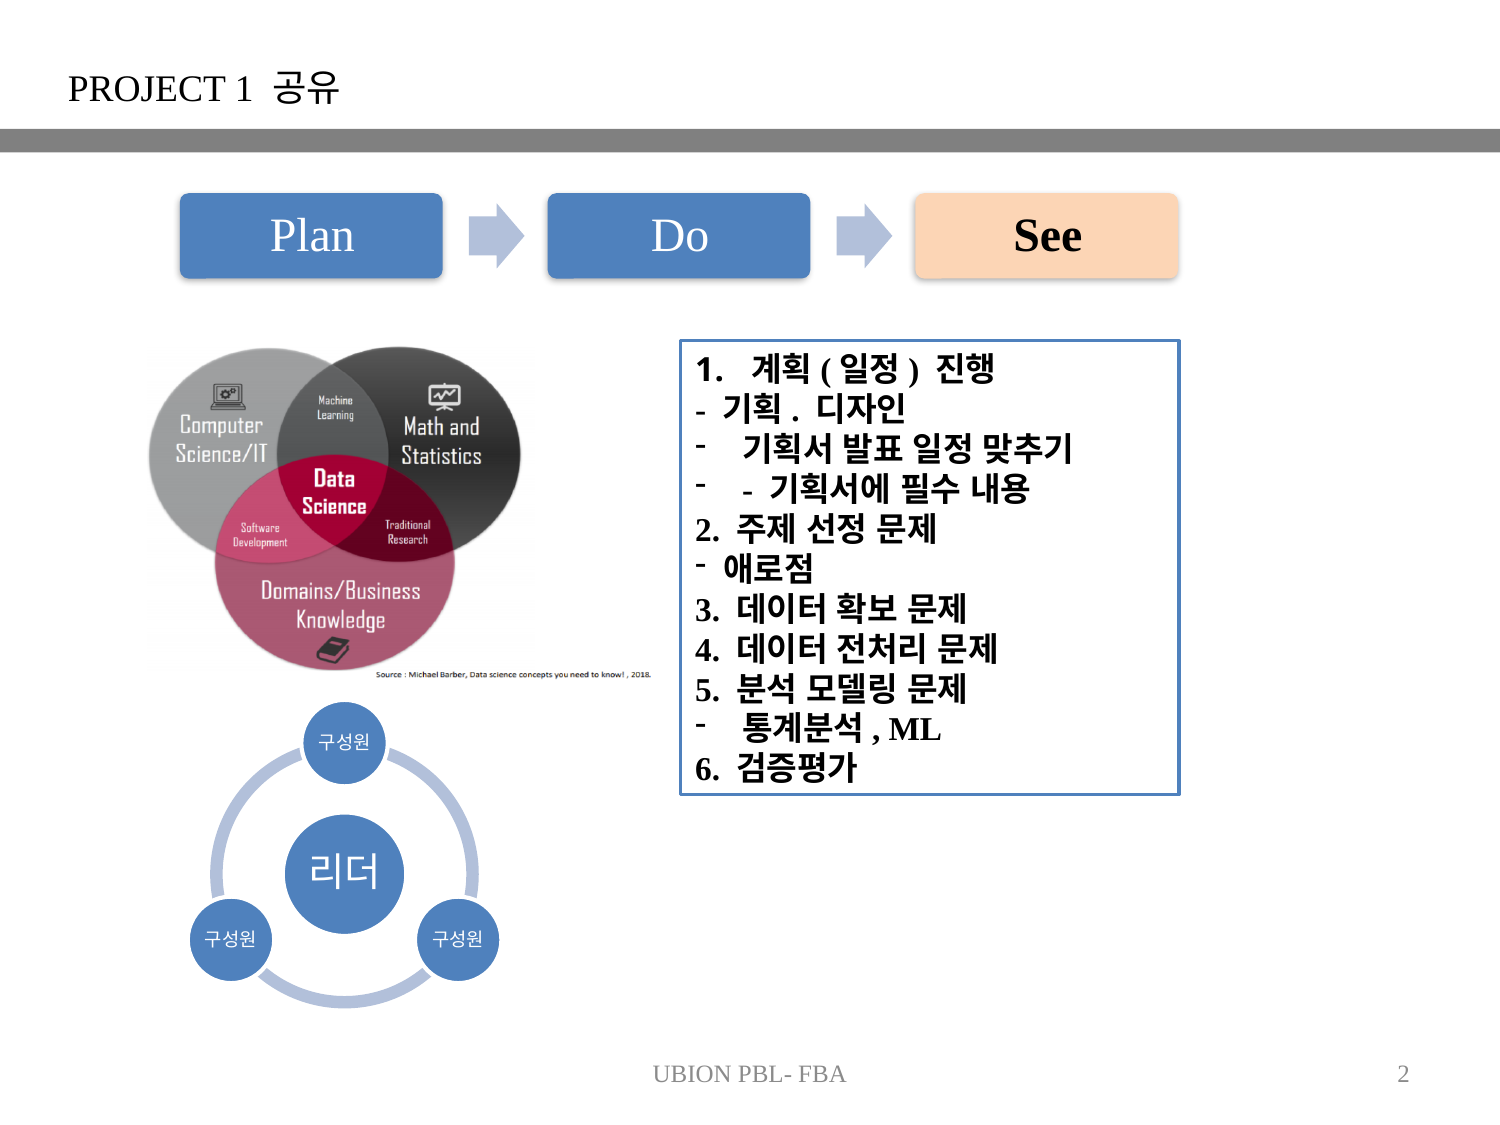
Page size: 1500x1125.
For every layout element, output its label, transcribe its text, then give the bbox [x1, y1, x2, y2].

picture [147, 329, 656, 681]
footer UBION PBL- FBA [512, 1042, 988, 1103]
text_box [0, 128, 1500, 153]
text_box PROJECT 1 공유 [53, 56, 821, 117]
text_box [0, 699, 979, 1027]
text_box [178, 192, 1180, 279]
text_box 계획(일정) 진행 - 기획. 디자인 기획서 발표 일정 맞추기 - 기획서에 필수 내용 2. 주제 선정 문제 애로점 3. 데이터 확보 문제 4. 데이터 전처리 문제 5. 분석 모델링 문제 통계분석, ML 6. 검증평가 [680, 340, 1179, 795]
text_box [22, 46, 1195, 129]
slide_number 2 [1074, 1042, 1425, 1103]
